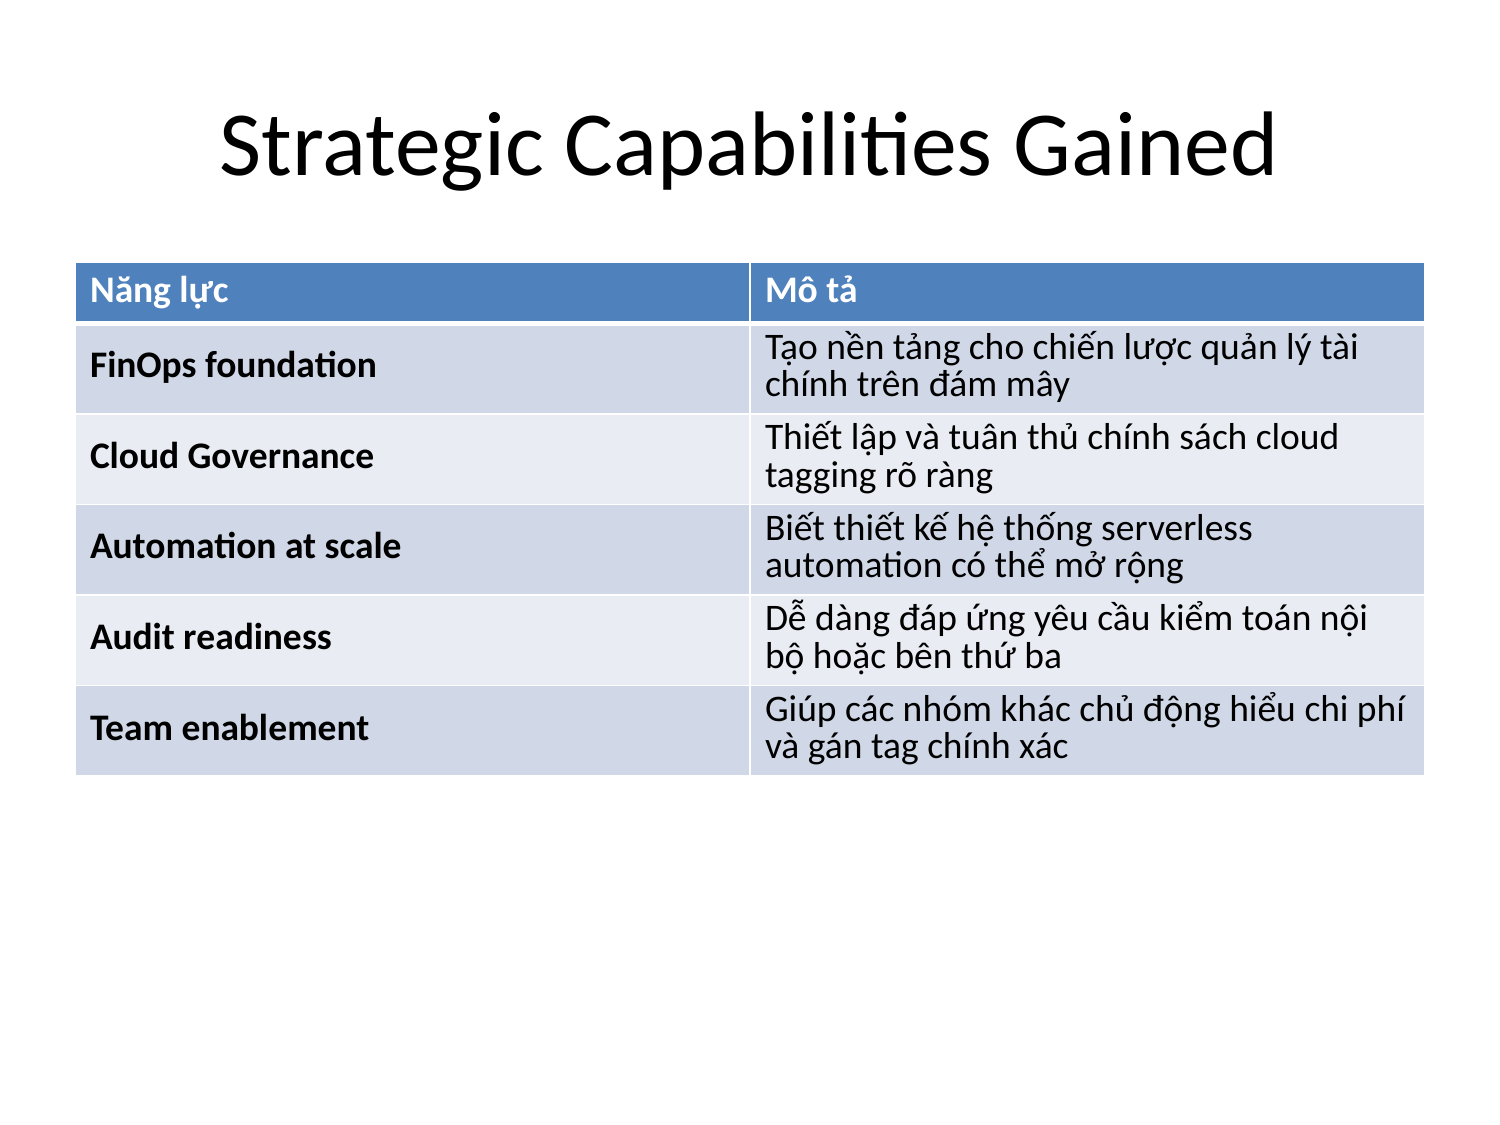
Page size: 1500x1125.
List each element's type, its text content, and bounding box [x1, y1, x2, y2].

table_cell Biết thiết kế hệ thống serverless automation có thể mở rộng [751, 505, 1424, 594]
table_cell Thiết lập và tuân thủ chính sách cloud tagging rõ ràng [751, 415, 1424, 504]
table_cell Audit readiness [76, 596, 749, 685]
table_header Mô tả [751, 263, 1424, 321]
table_cell Automation at scale [76, 505, 749, 594]
table_cell Dễ dàng đáp ứng yêu cầu kiểm toán nội bộ hoặc bên thứ ba [751, 596, 1424, 685]
table_cell Tạo nền tảng cho chiến lược quản lý tài chính trên đám mây [751, 326, 1424, 413]
table_cell Cloud Governance [76, 415, 749, 504]
table_header Năng lực [76, 263, 749, 321]
table_cell FinOps foundation [76, 326, 749, 413]
table_cell Giúp các nhóm khác chủ động hiểu chi phí và gán tag chính xác [751, 686, 1424, 775]
table_cell Team enablement [76, 686, 749, 775]
title Strategic Capabilities Gained [75, 45, 1425, 233]
